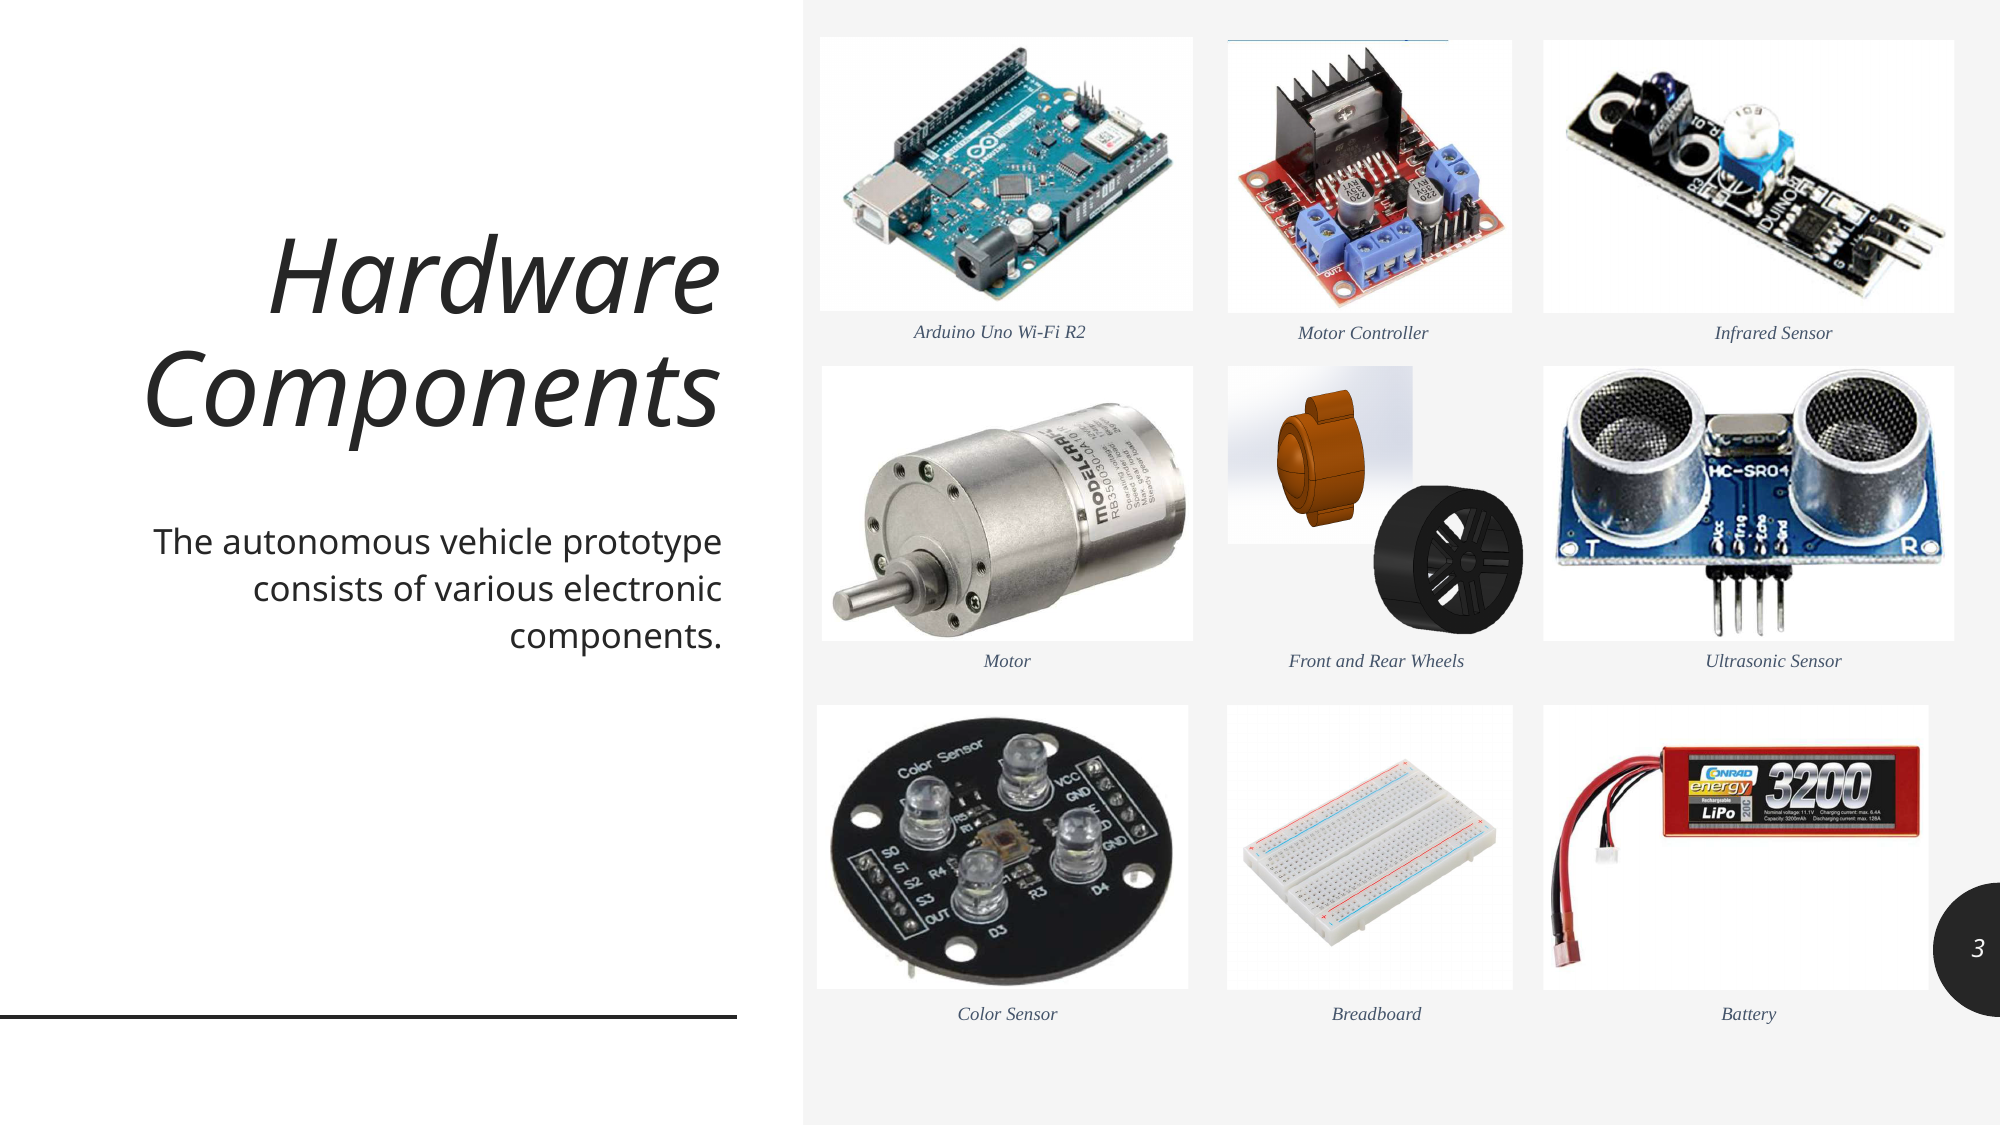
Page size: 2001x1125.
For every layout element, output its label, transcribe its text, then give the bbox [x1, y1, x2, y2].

title Hardware Components [108, 91, 738, 457]
picture [821, 366, 1194, 641]
text_box Battery [1613, 1001, 1885, 1025]
text_box Front and Rear Wheels [1241, 648, 1513, 672]
picture [1543, 40, 1955, 313]
picture [1543, 705, 1929, 990]
slide_number 3 [1933, 919, 2000, 980]
text_box Motor Controller [1227, 320, 1499, 343]
text_box Arduino Uno Wi-Fi R2 [864, 319, 1136, 343]
list The autonomous vehicle prototype consists of various electronic components. [90, 507, 738, 664]
picture [816, 705, 1189, 989]
picture [1227, 705, 1513, 990]
picture [1227, 366, 1955, 654]
text_box Motor [872, 648, 1143, 672]
text_box Color Sensor [872, 1002, 1143, 1025]
text_box Ultrasonic Sensor [1638, 648, 1910, 672]
picture [1227, 40, 1513, 313]
text_box Breadboard [1241, 1001, 1513, 1025]
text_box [819, 37, 1193, 311]
text_box Infrared Sensor [1638, 320, 1910, 343]
